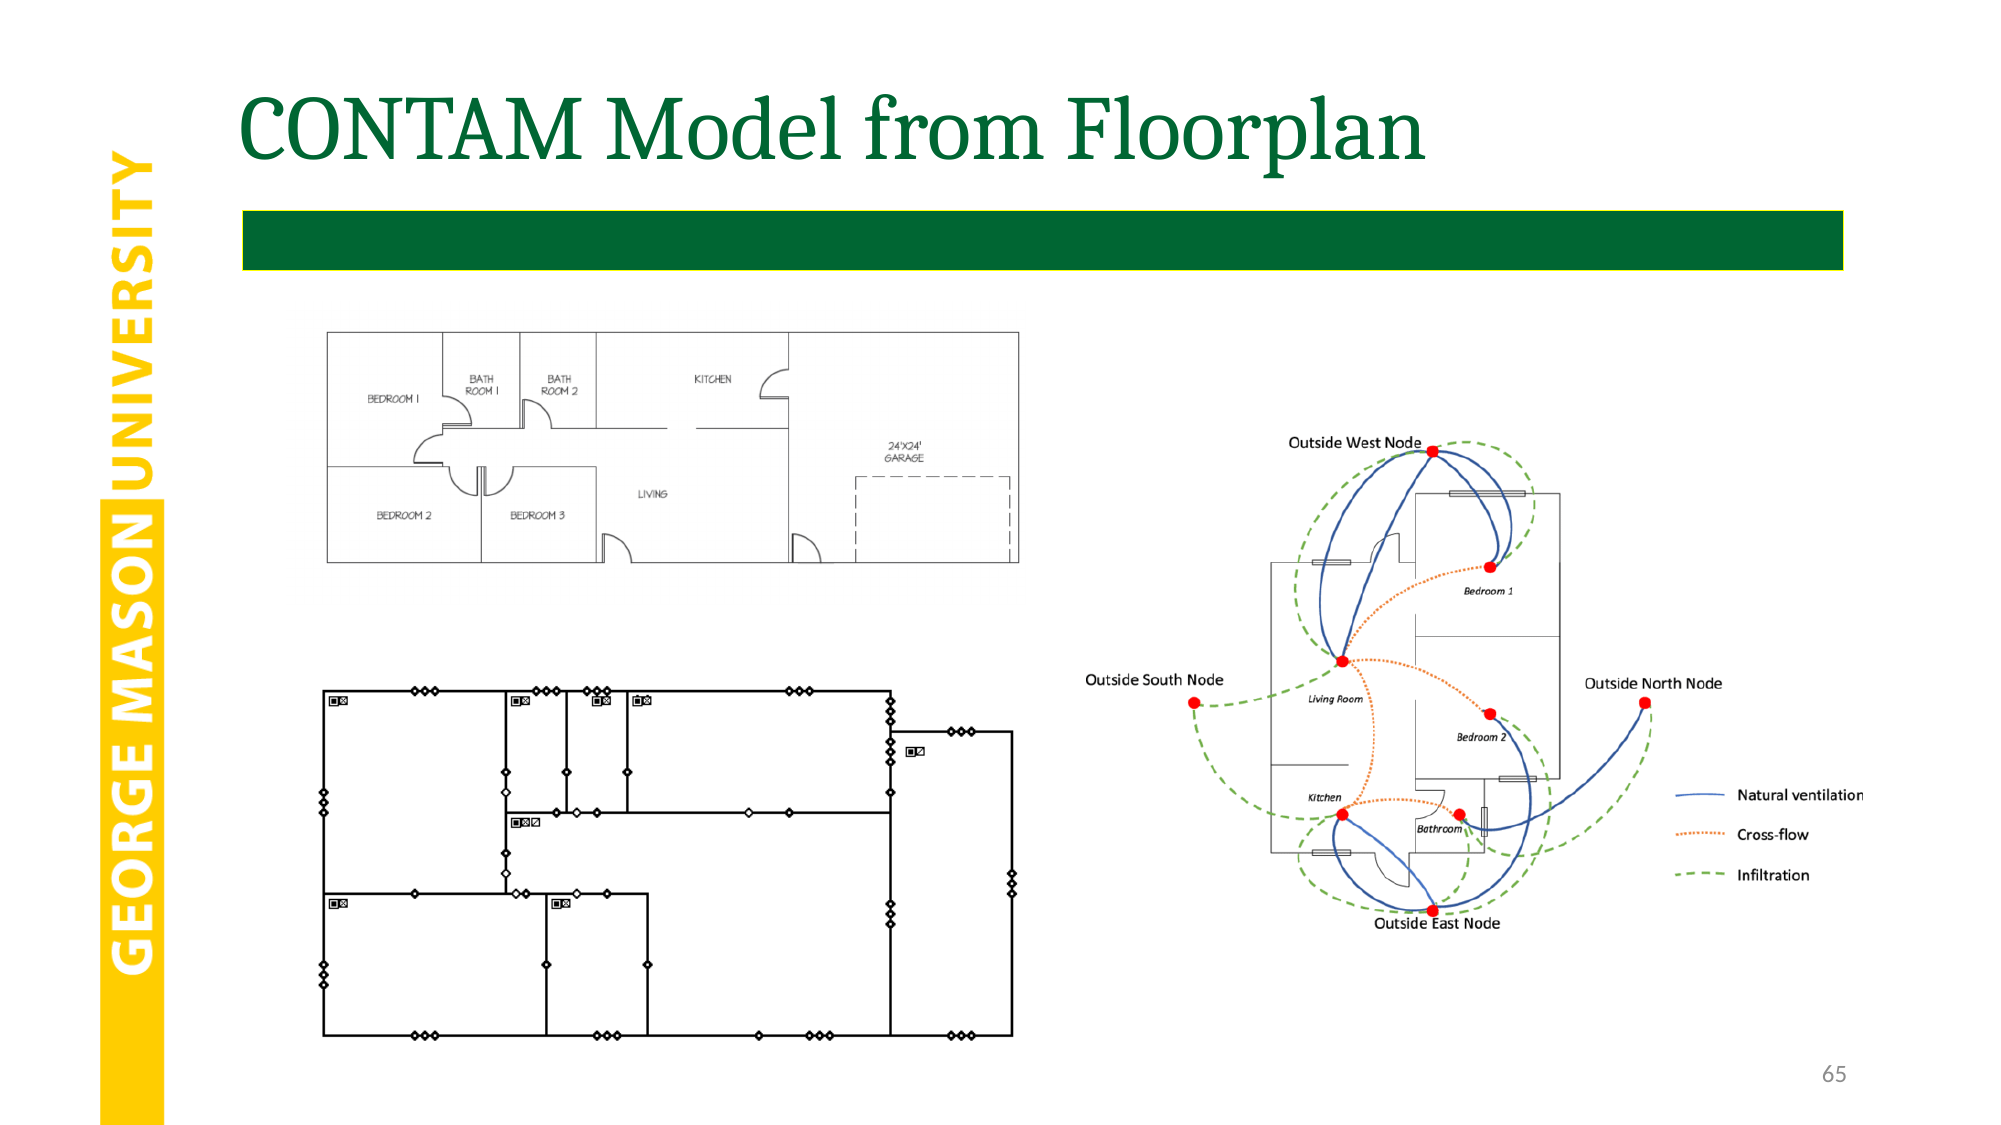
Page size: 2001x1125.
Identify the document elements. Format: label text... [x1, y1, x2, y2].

picture [1086, 436, 1863, 931]
slide_number 65 [1412, 1042, 1863, 1103]
picture [74, 115, 188, 1125]
picture [272, 83, 1026, 1051]
title CONTAM Model from Floorplan [224, 44, 1863, 187]
